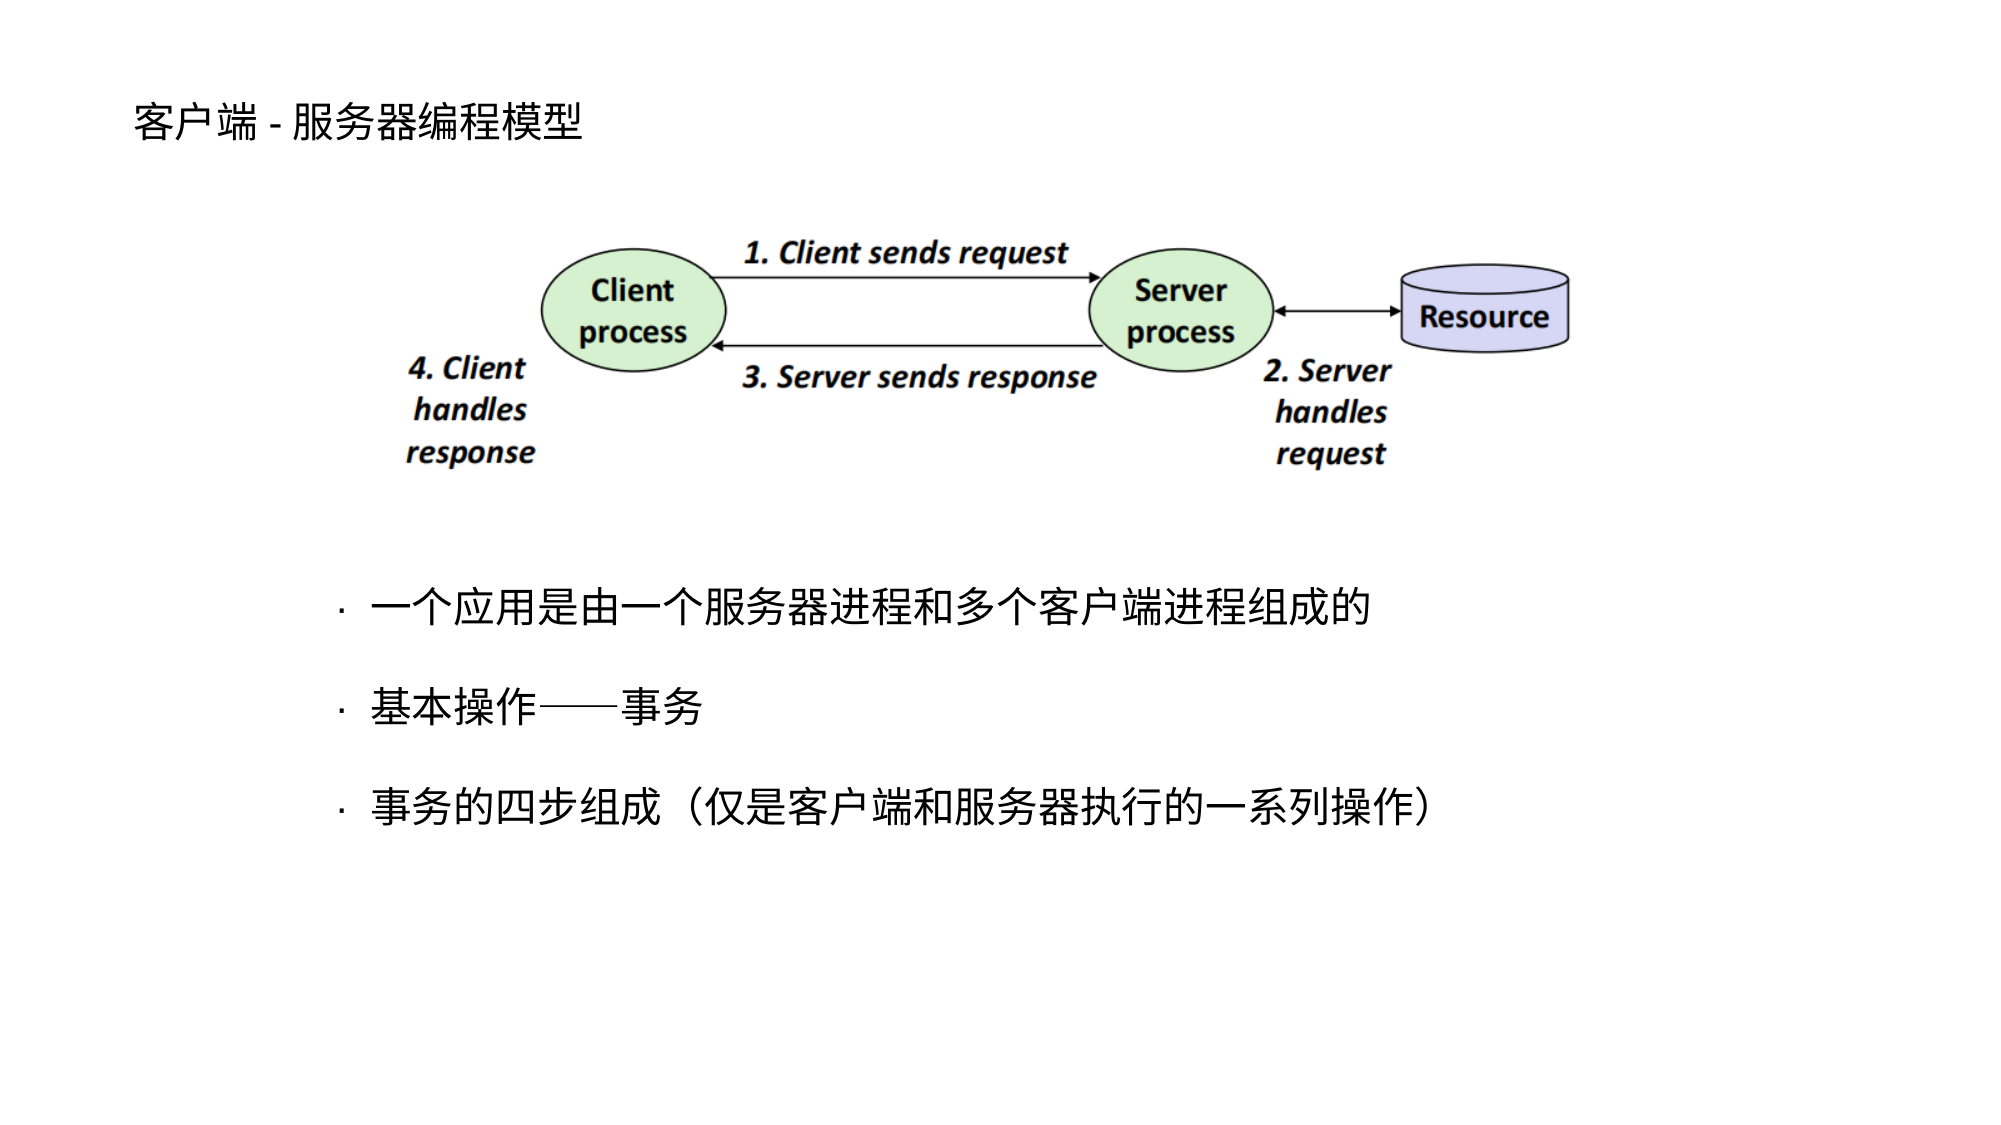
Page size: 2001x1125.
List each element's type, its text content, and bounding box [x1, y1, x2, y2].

picture [401, 153, 1599, 532]
text_box · 一个应用是由一个服务器进程和多个客户端进程组成的 · 基本操作——事务 · 事务的四步组成（仅是客户端和服务器执行的一系列操作） [319, 573, 1471, 839]
text_box 客户端-服务器编程模型 [118, 88, 600, 154]
